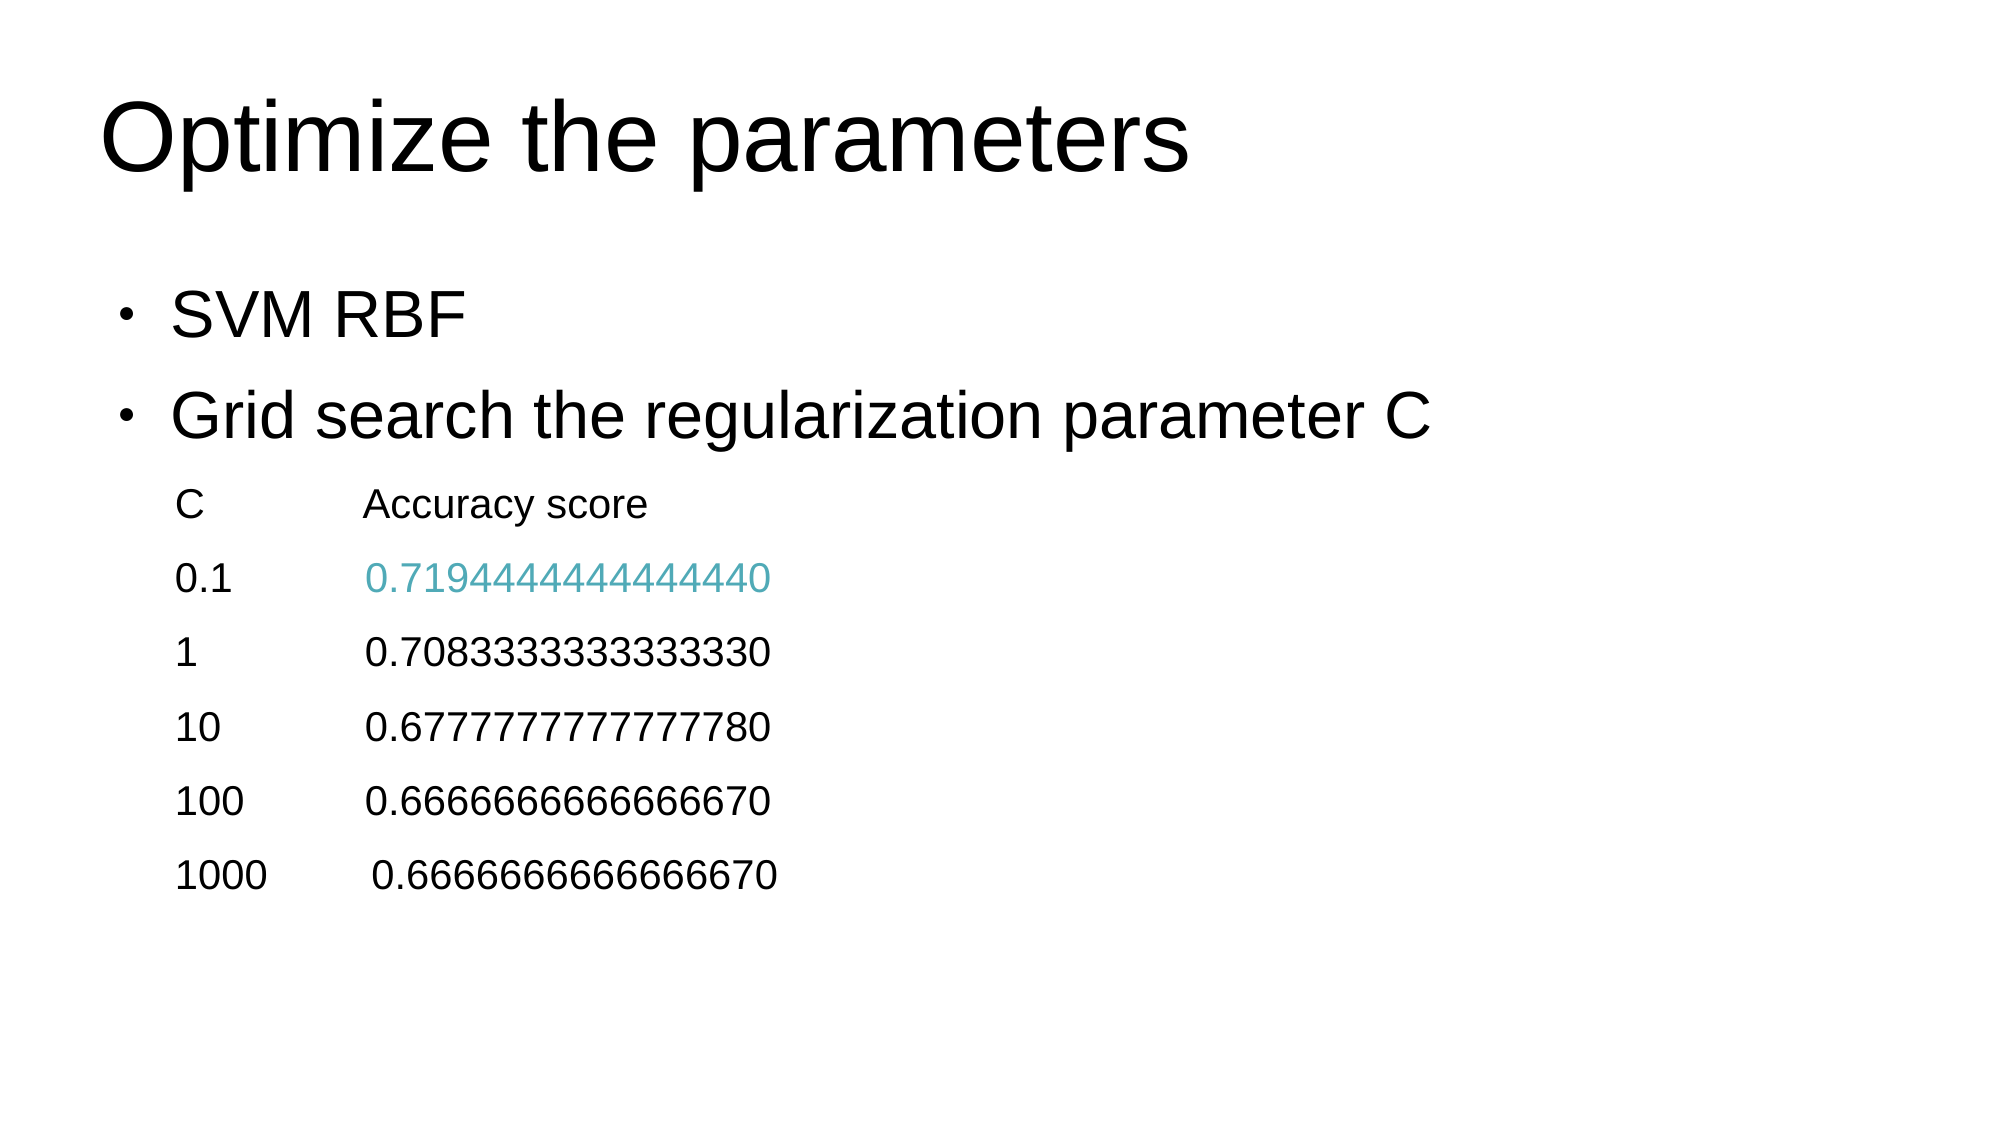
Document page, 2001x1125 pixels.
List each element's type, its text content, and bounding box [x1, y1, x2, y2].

list SVM RBF Grid search the regularization parameter C C Accuracy score 0.1 0.7194444444444440 1 0.7083333333333330 10 0.6777777777777780 100 0.6666666666666670 1000 0.6666666666666670 [99, 262, 1901, 917]
title Optimize the parameters [99, 44, 1901, 234]
